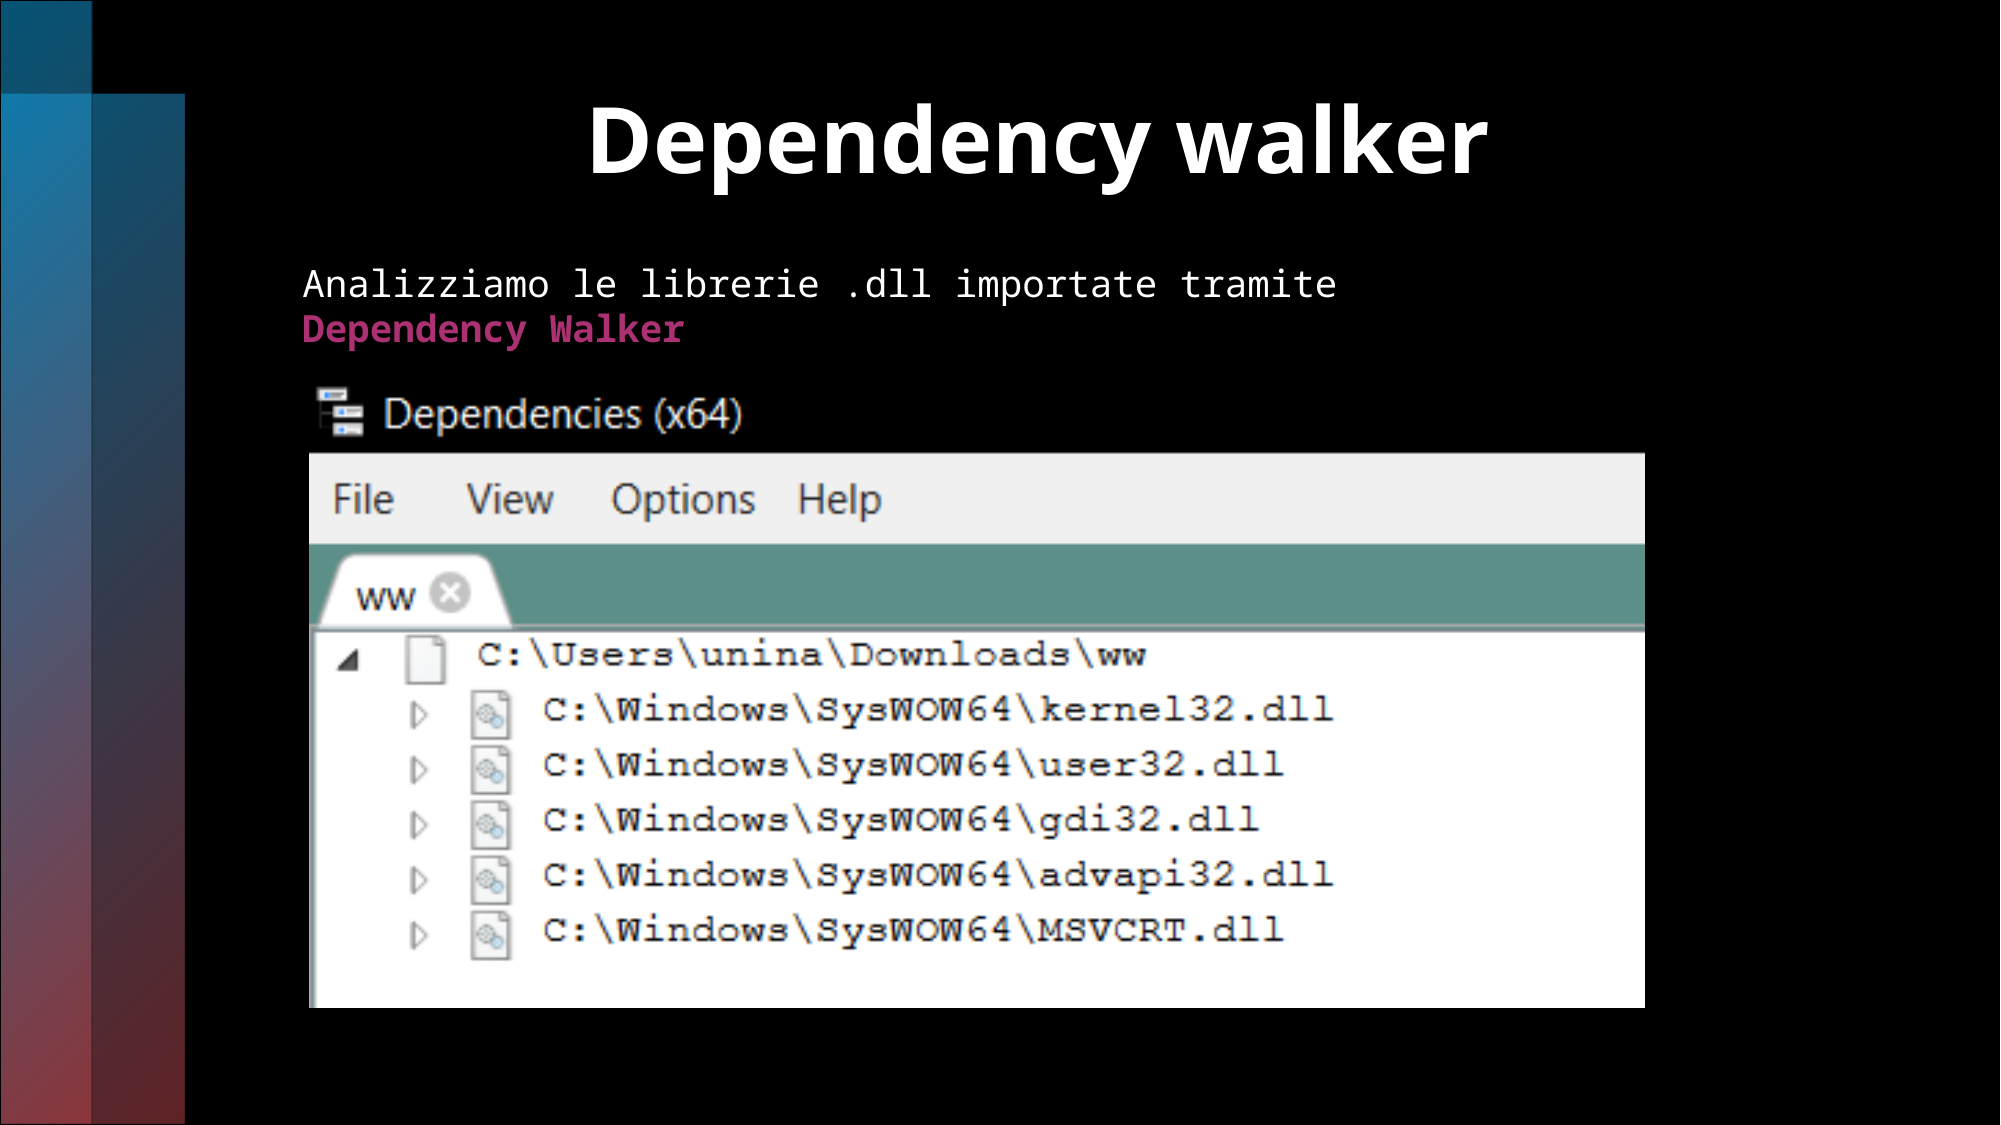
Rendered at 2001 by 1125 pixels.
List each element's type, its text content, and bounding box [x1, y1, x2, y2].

picture [309, 374, 1645, 1008]
title Dependency walker [260, 74, 1817, 329]
text_box Analizziamo le librerie .dll importate tramite Dependency Walker [287, 252, 1453, 358]
